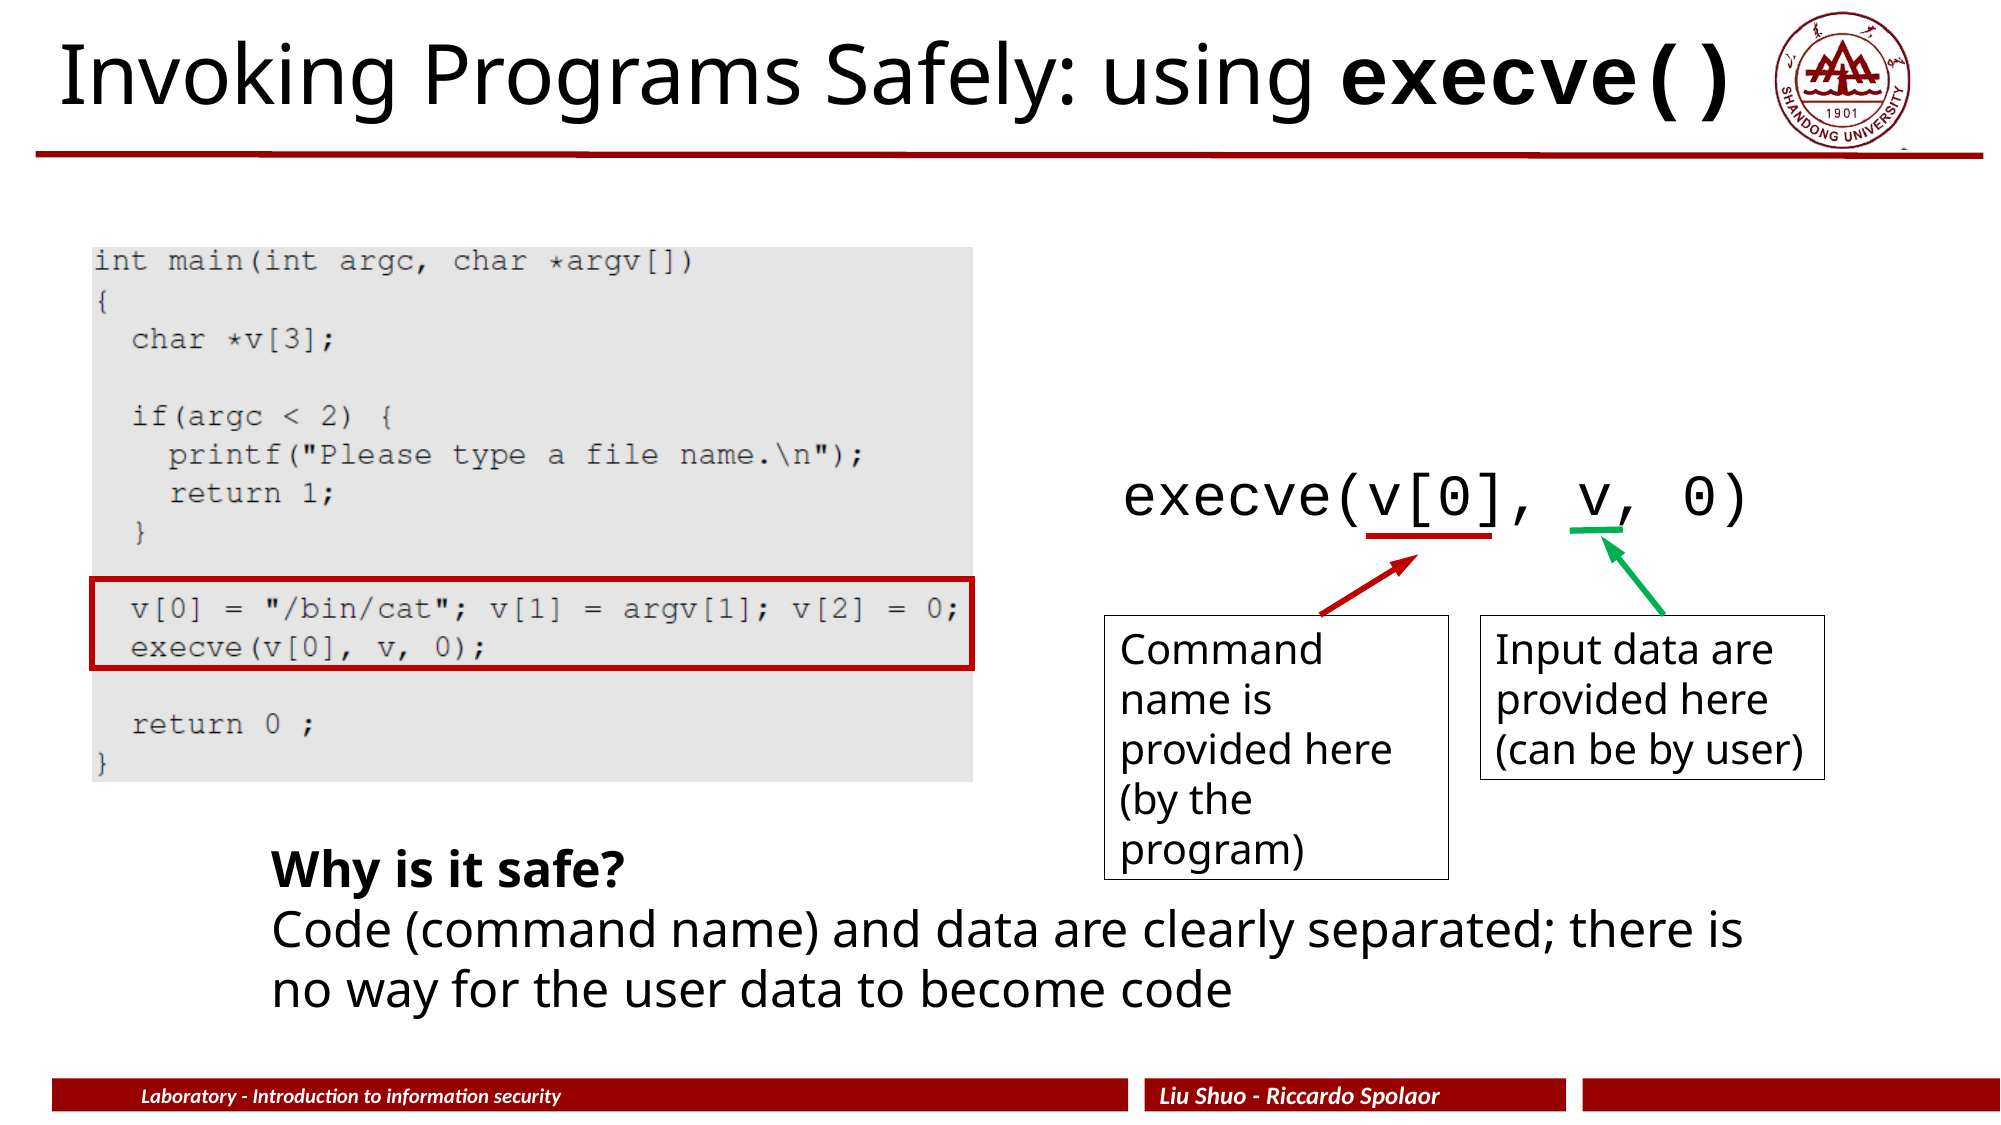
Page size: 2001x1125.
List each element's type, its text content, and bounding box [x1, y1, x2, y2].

picture [1774, 10, 1911, 150]
text_box Why is it safe? Code (command name) and data are clearly separated; there is no way for the user data to become code [257, 830, 1833, 1025]
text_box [1104, 449, 1825, 782]
picture [92, 247, 973, 782]
title Invoking Programs Safely: using execve() [44, 0, 1770, 156]
